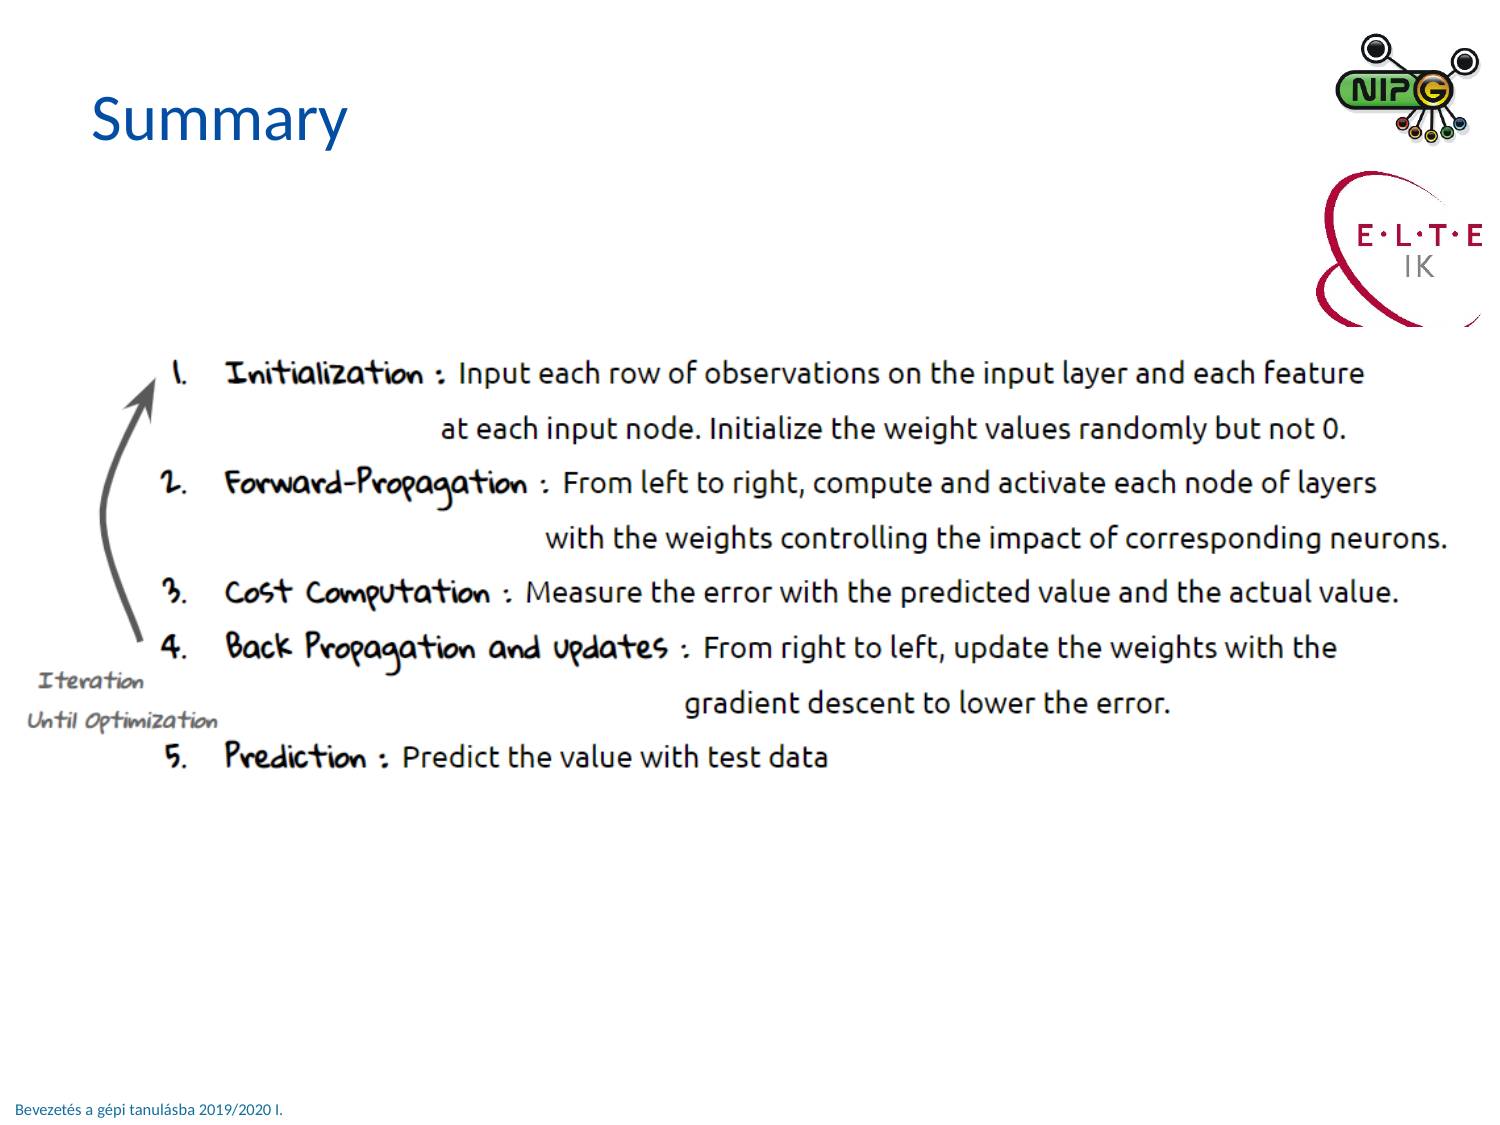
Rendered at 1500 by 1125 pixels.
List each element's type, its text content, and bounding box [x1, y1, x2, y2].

picture [0, 1, 1500, 798]
list Summary [76, 66, 1131, 161]
